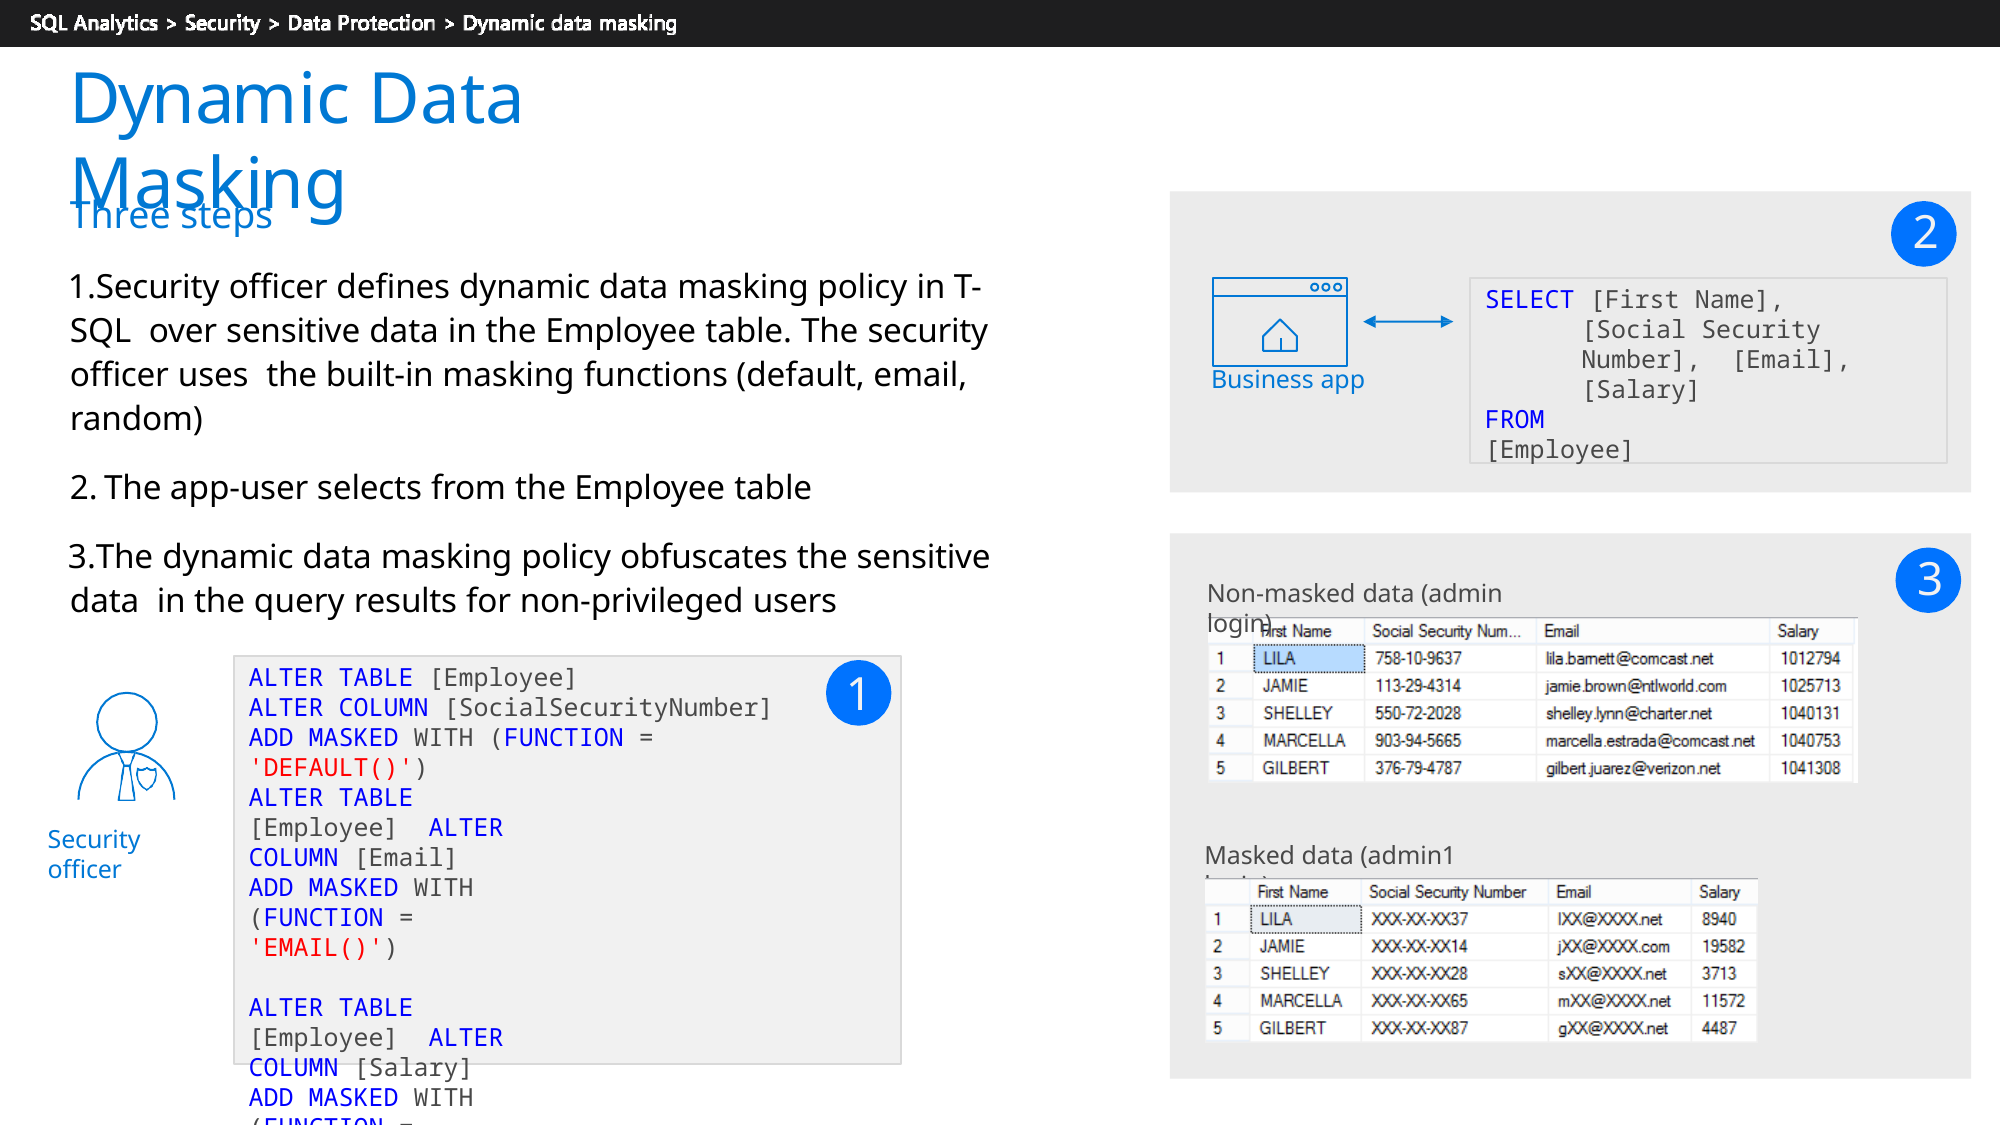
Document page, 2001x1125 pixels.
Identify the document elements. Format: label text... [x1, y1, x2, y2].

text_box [0, 0, 2000, 48]
text_box [1895, 549, 1962, 613]
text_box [1169, 191, 1972, 493]
text_box ALTER TABLE [Employee] ALTER COLUMN [Email] ADD MASKED WITH (FUNCTION = 'EMAIL()') ALTER TABLE [Employee] ALTER COLUMN [Salary] ADD MASKED WITH (FUNCTION = 'RANDOM(1,20000)') GRANT UNMASK to admin1 [248, 1075, 886, 1125]
text_box Masked data (admin1 login) [1204, 837, 1502, 877]
picture [1204, 878, 1758, 1044]
text_box [1169, 533, 1972, 1079]
picture [1208, 617, 1858, 783]
text_box Non-masked data (admin login) [1206, 575, 1551, 618]
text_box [232, 654, 903, 1066]
title Dynamic Data Masking [67, 59, 757, 242]
text_box Three steps Security officer defines dynamic data masking policy in T-SQL over sensitive data in the Employee table. The security officer uses the built-in masking functions (default, email, random) The app-user selects from the Employee table The dynamic data masking policy obfuscates the sensitive data in the query results for non-privileged users [67, 189, 1039, 619]
text_box Security officer [45, 821, 208, 884]
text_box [77, 691, 176, 802]
text_box 3 [1917, 547, 1944, 605]
